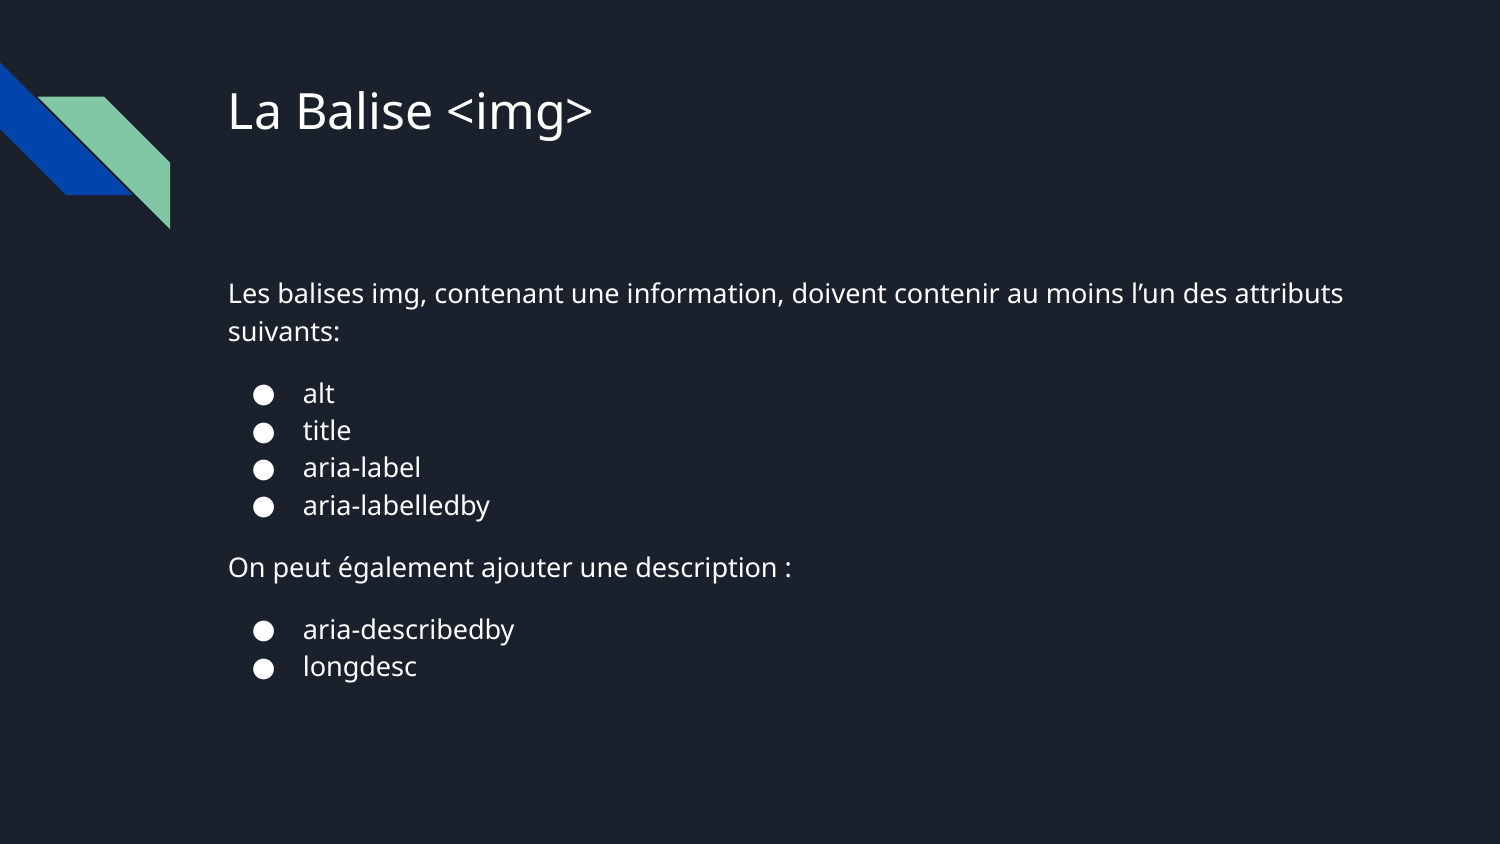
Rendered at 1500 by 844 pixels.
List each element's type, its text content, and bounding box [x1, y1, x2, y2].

list Les balises img, contenant une information, doivent contenir au moins l’un des attributs suivants: alt title aria-label aria-labelledby On peut également ajouter une description : aria-describedby longdesc [212, 257, 1368, 735]
title La Balise <img> [212, 64, 1368, 215]
